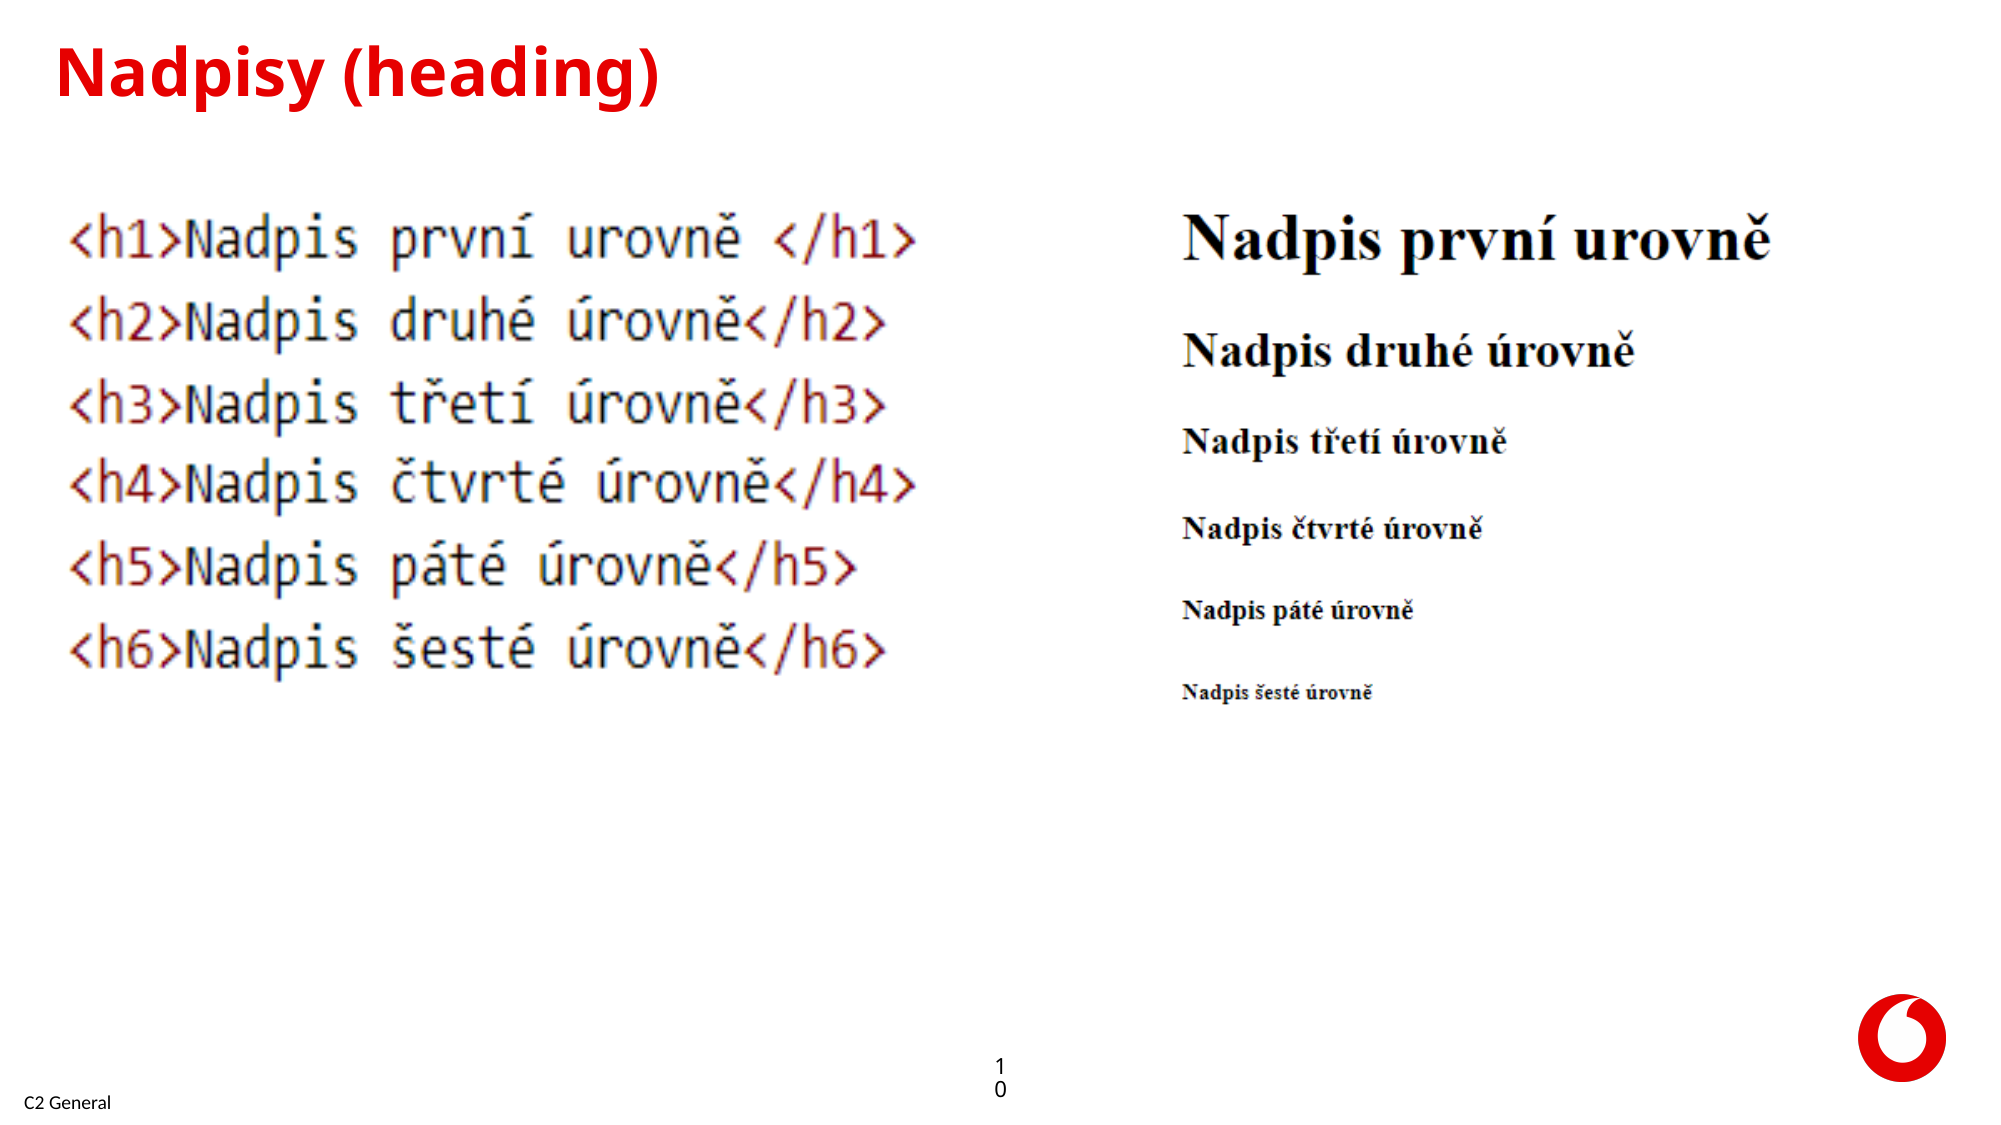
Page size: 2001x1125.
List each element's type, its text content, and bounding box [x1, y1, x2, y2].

picture [1858, 994, 1946, 1082]
slide_number 10 [993, 1055, 1007, 1084]
title Nadpisy (heading) [54, 44, 1945, 192]
picture [1166, 190, 1792, 738]
picture [38, 190, 983, 738]
